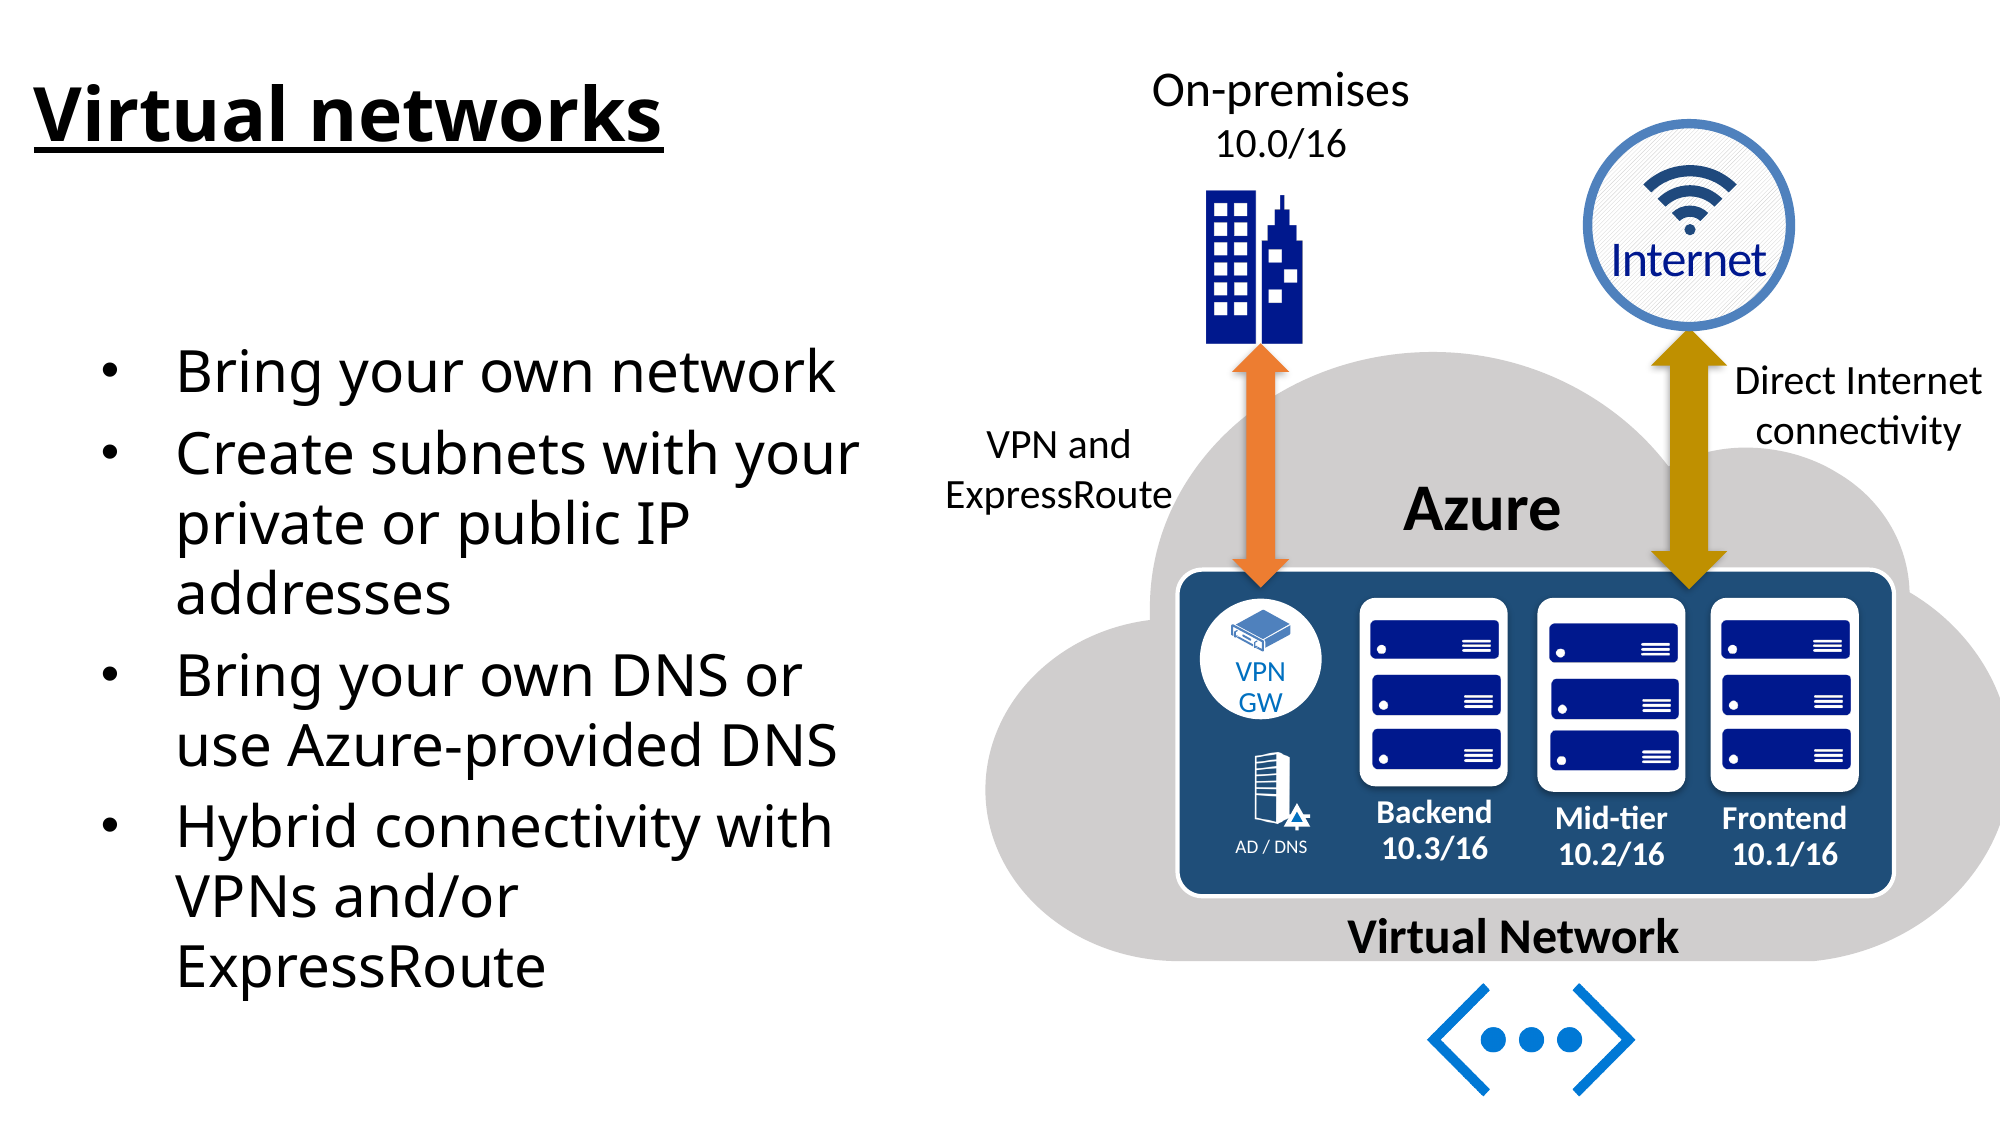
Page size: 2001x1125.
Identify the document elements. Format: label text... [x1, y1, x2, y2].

picture [1370, 577, 1501, 813]
text_box Direct Internet connectivity [1705, 345, 2000, 460]
picture [1426, 934, 1636, 1125]
text_box [985, 420, 1332, 962]
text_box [1215, 740, 1328, 866]
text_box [1360, 598, 1508, 866]
text_box On-premises 10.0/16 [1136, 48, 1425, 174]
text_box VPN and ExpressRoute [905, 409, 1213, 525]
text_box [1281, 351, 1664, 569]
text_box [1177, 569, 1895, 897]
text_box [1538, 598, 1685, 873]
title Virtual networks [18, 48, 1943, 187]
text_box Bring your own network Create subnets with your private or public IP addresses Bring your own DNS or use Azure-provided DNS Hybrid connectivity with VPNs and/or ExpressRoute [76, 319, 905, 949]
picture [1177, 190, 1331, 344]
text_box Virtual Network [1332, 895, 1695, 971]
text_box [1232, 344, 1290, 588]
text_box [1695, 460, 2000, 962]
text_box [1711, 598, 1858, 873]
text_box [1579, 123, 1799, 327]
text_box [1199, 598, 1322, 720]
text_box Azure [1388, 456, 1586, 552]
picture [1721, 577, 1851, 813]
picture [1549, 580, 1680, 815]
text_box [1651, 332, 1728, 590]
